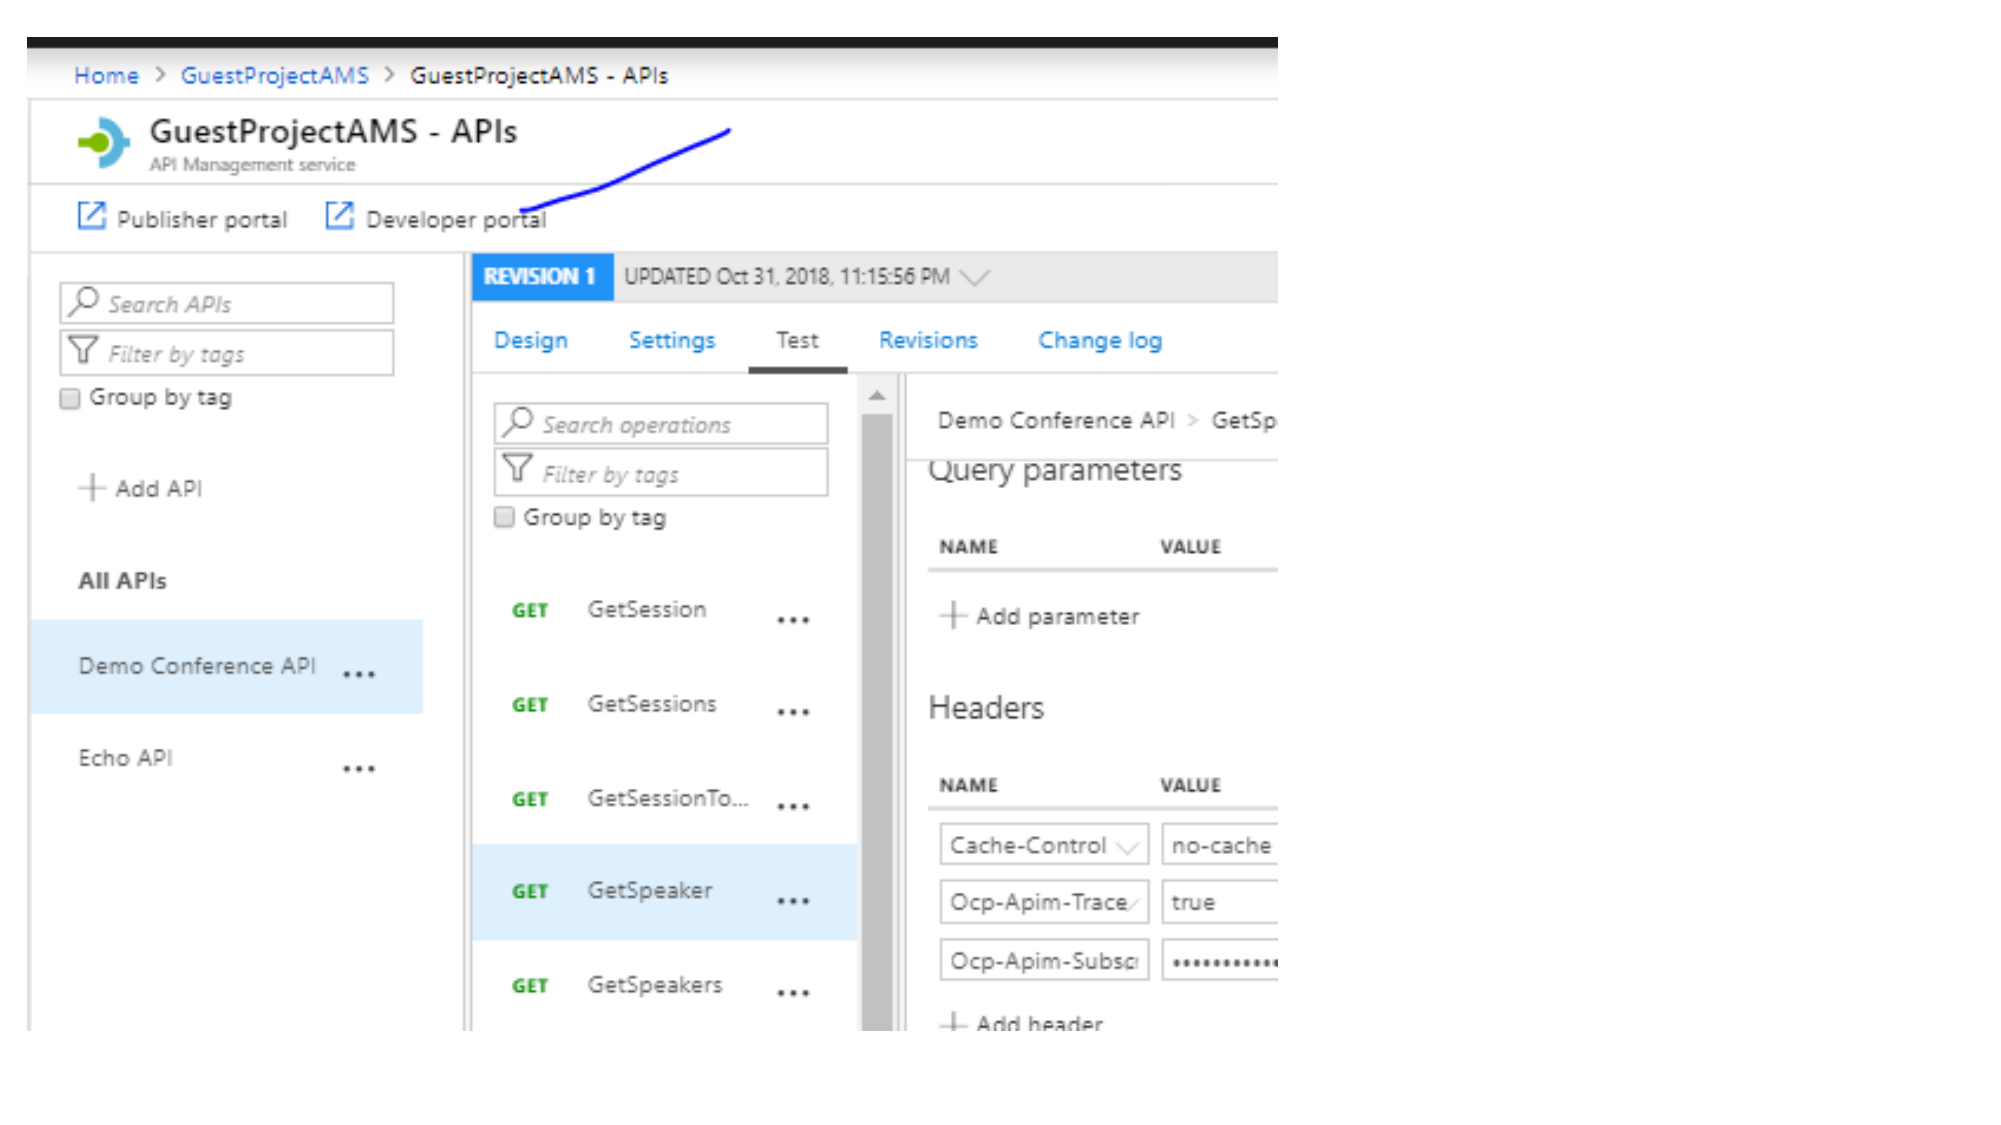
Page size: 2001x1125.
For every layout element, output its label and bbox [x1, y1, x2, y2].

picture [27, 37, 1278, 1031]
